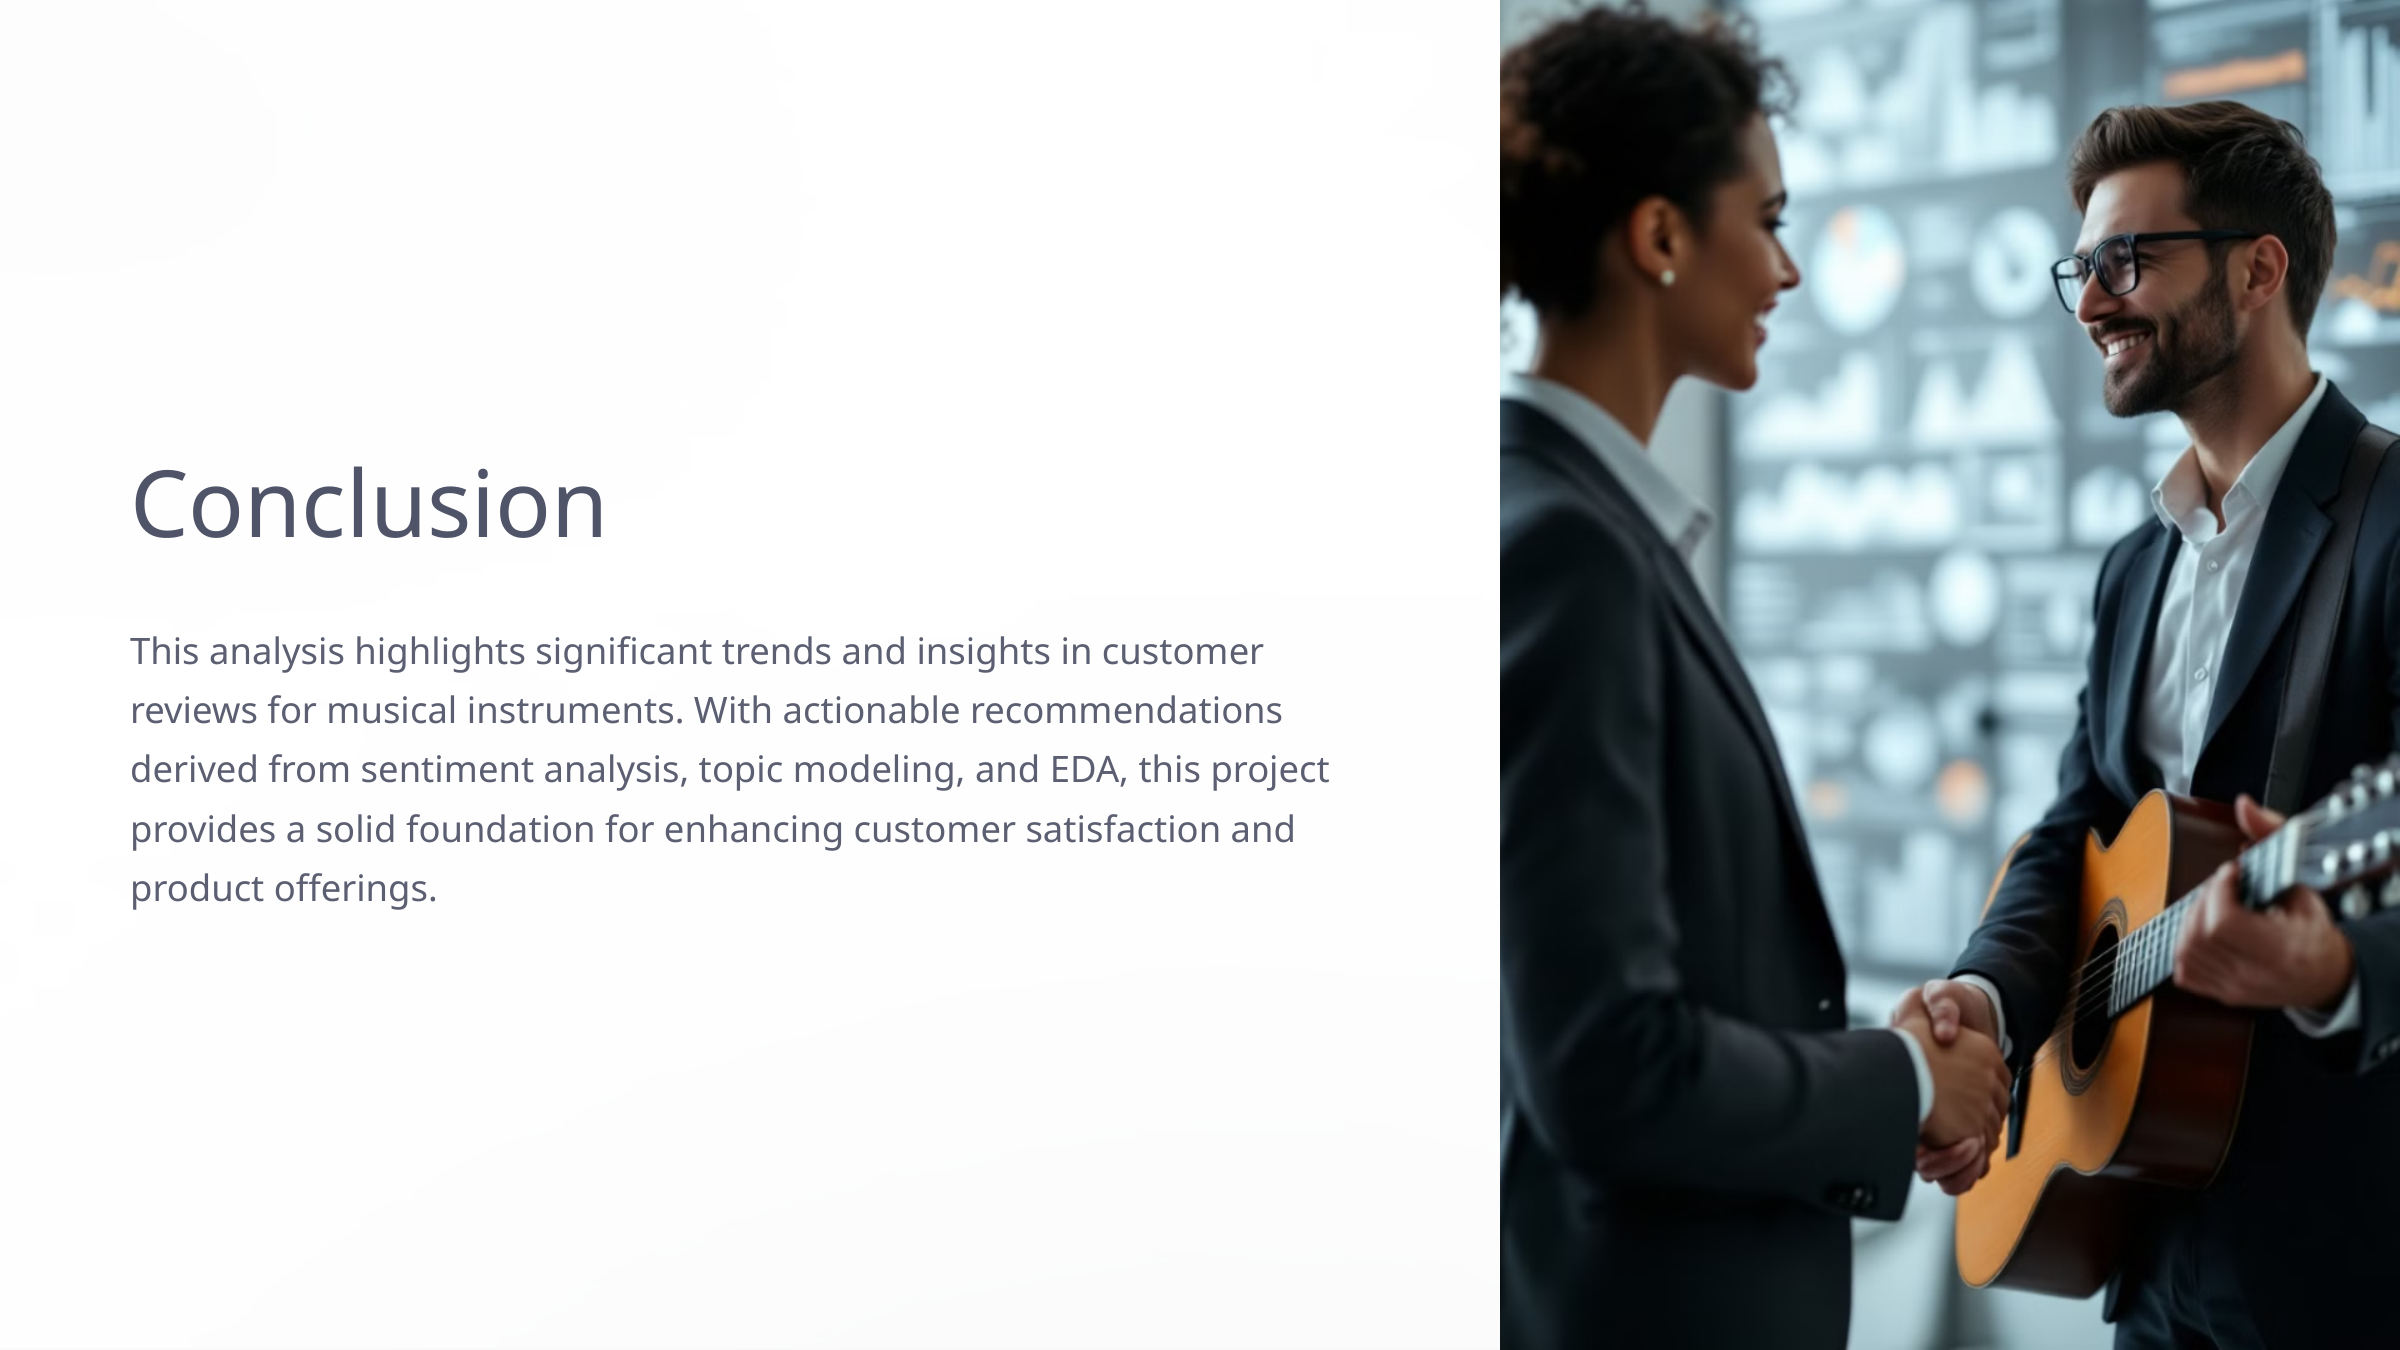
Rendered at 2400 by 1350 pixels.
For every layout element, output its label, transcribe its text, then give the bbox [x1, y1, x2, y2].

text_box Conclusion [130, 440, 1061, 557]
picture [1499, 0, 2400, 1350]
text_box This analysis highlights significant trends and insights in customer reviews for musical instruments. With actionable recommendations derived from sentiment analysis, topic modeling, and EDA, this project provides a solid foundation for enhancing customer satisfaction and product offerings. [130, 612, 1370, 910]
